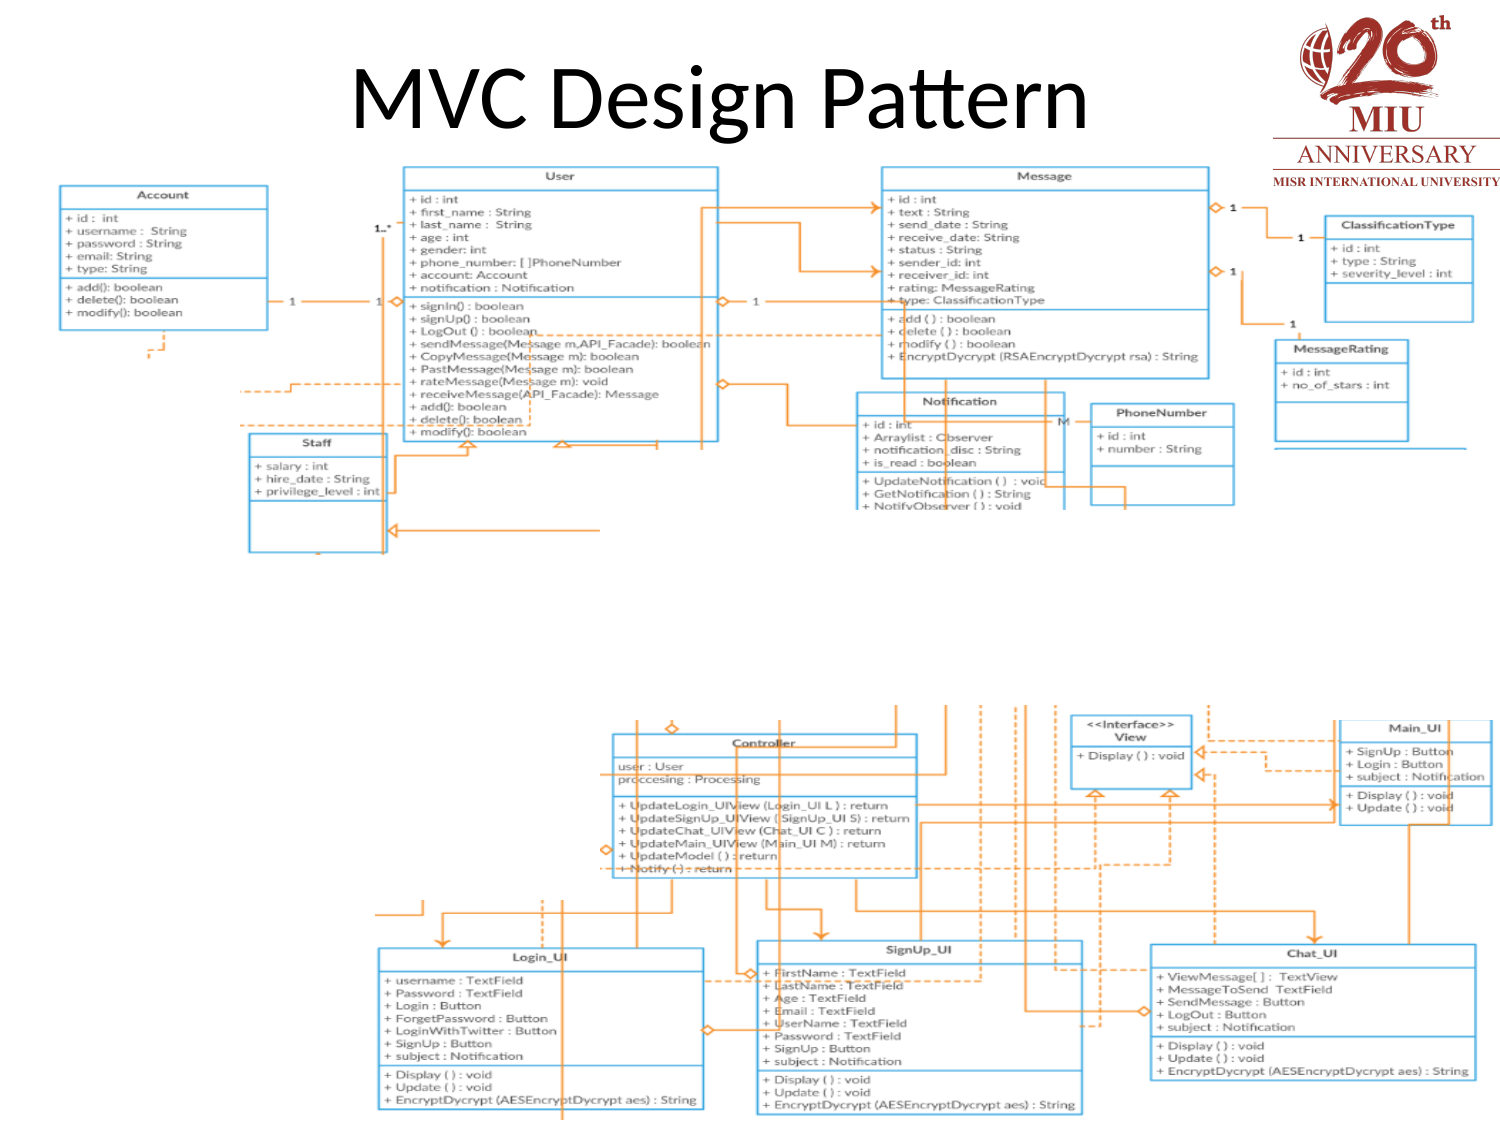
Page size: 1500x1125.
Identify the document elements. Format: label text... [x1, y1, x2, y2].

text_box MVC Design Pattern [241, 29, 1200, 155]
picture [0, 14, 1500, 1121]
